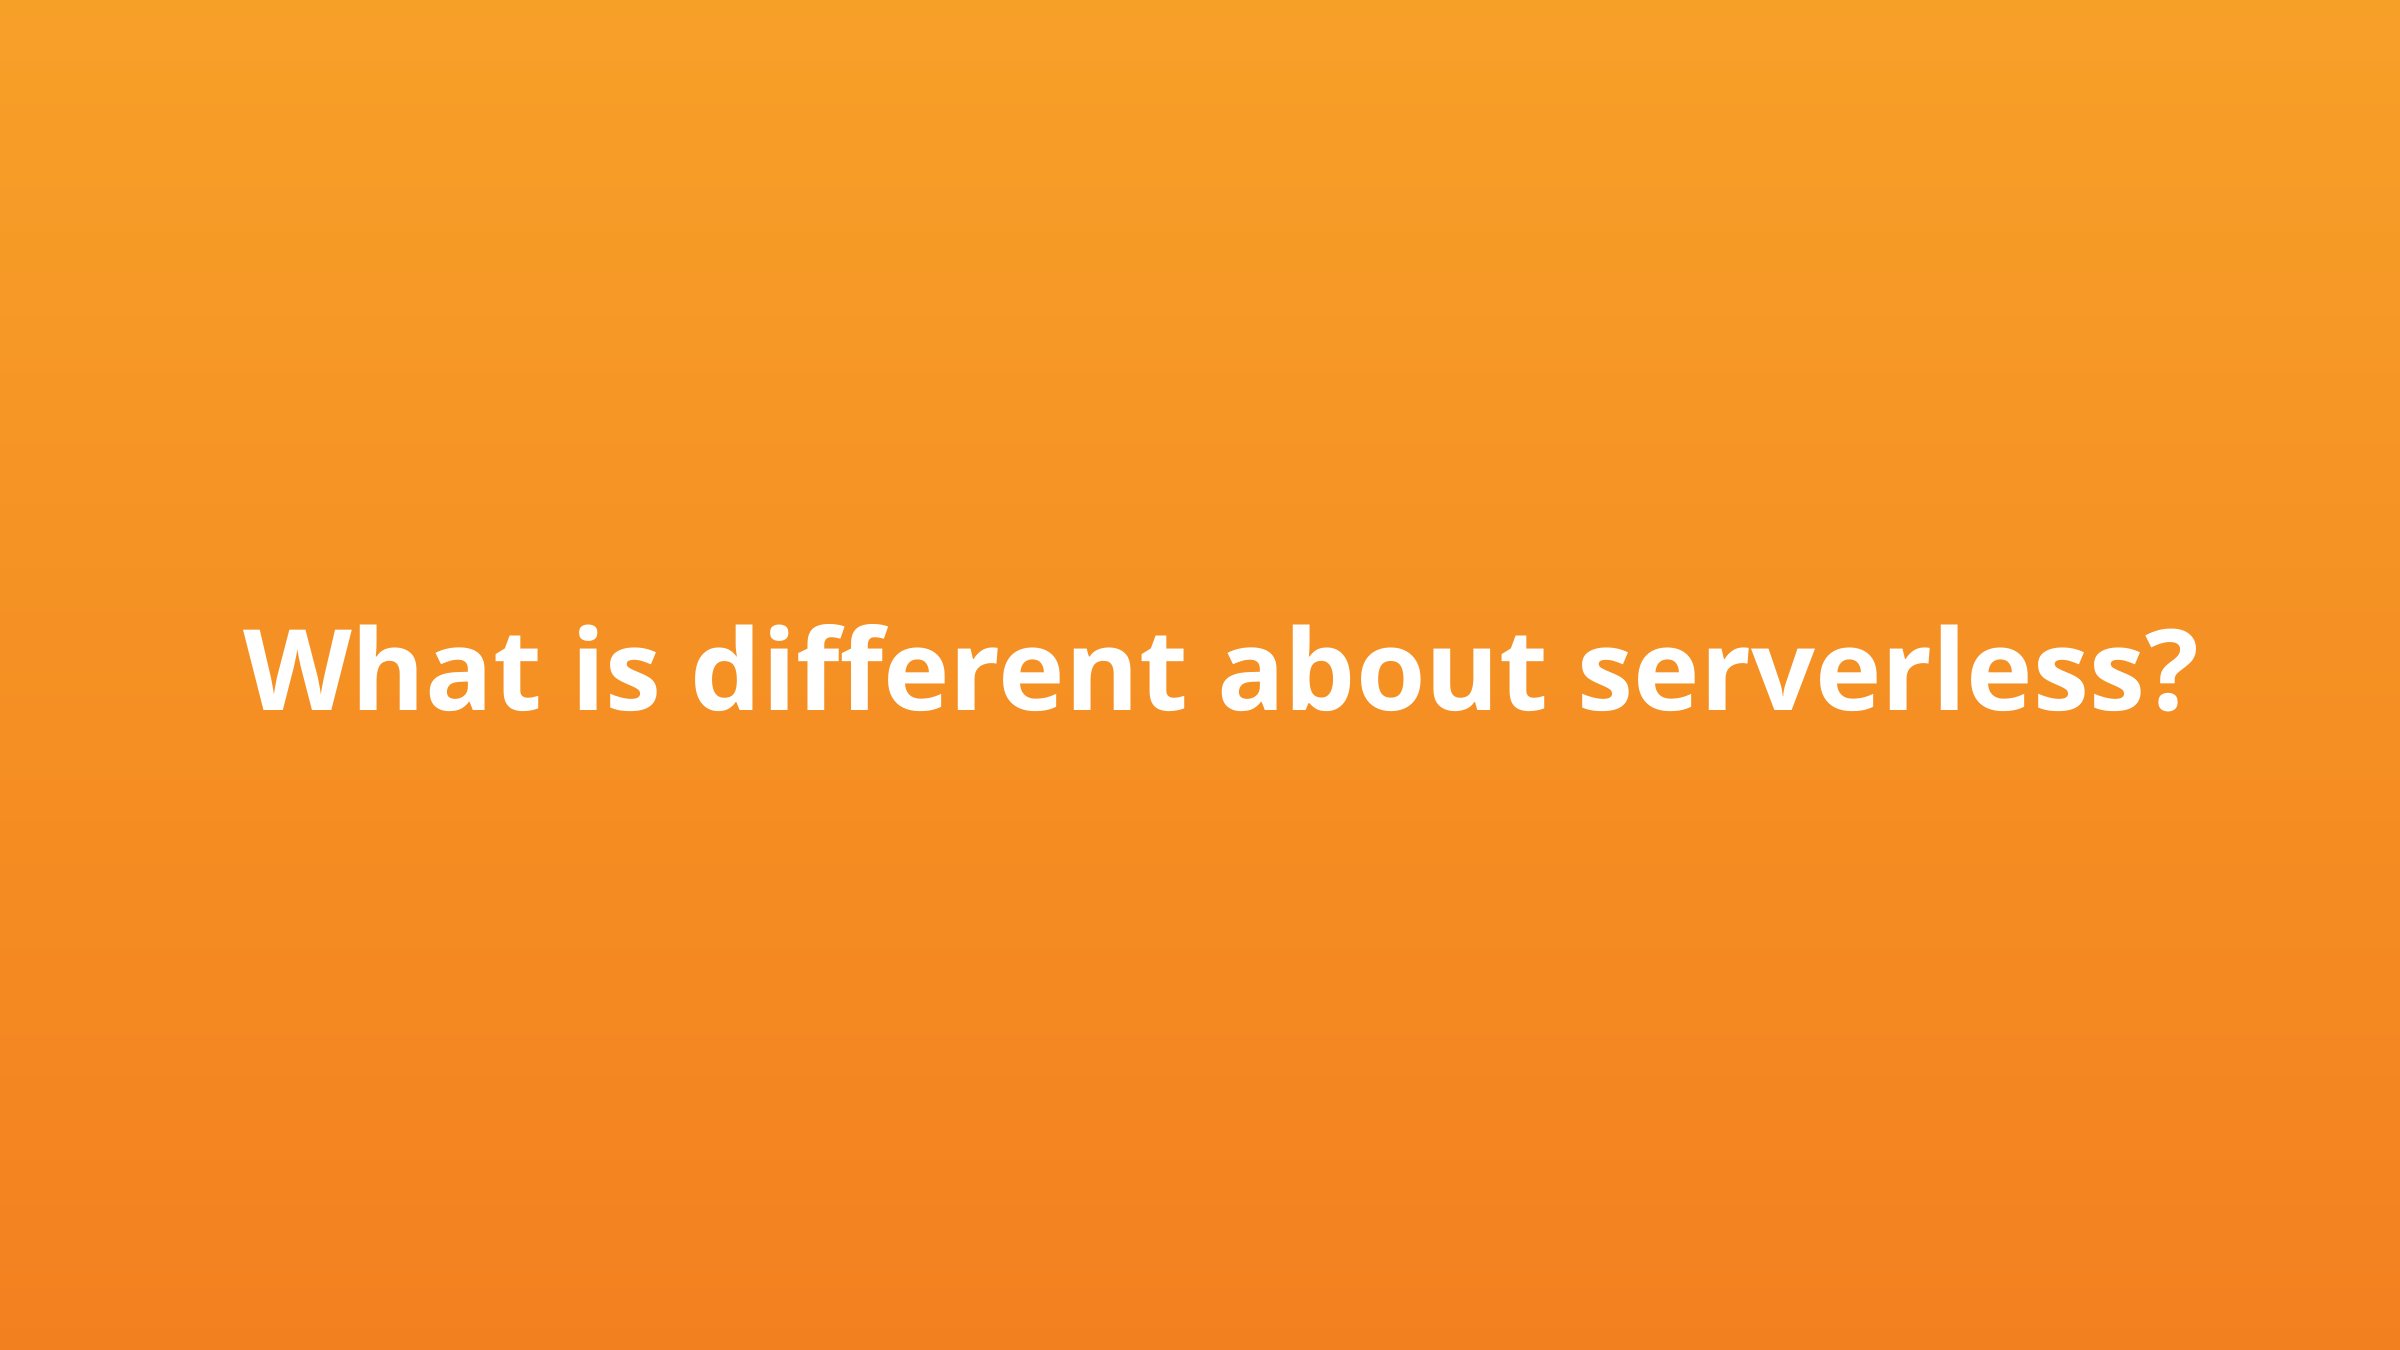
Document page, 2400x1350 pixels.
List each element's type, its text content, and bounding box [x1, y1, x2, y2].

text_box What is different about serverless? [113, 590, 2330, 960]
